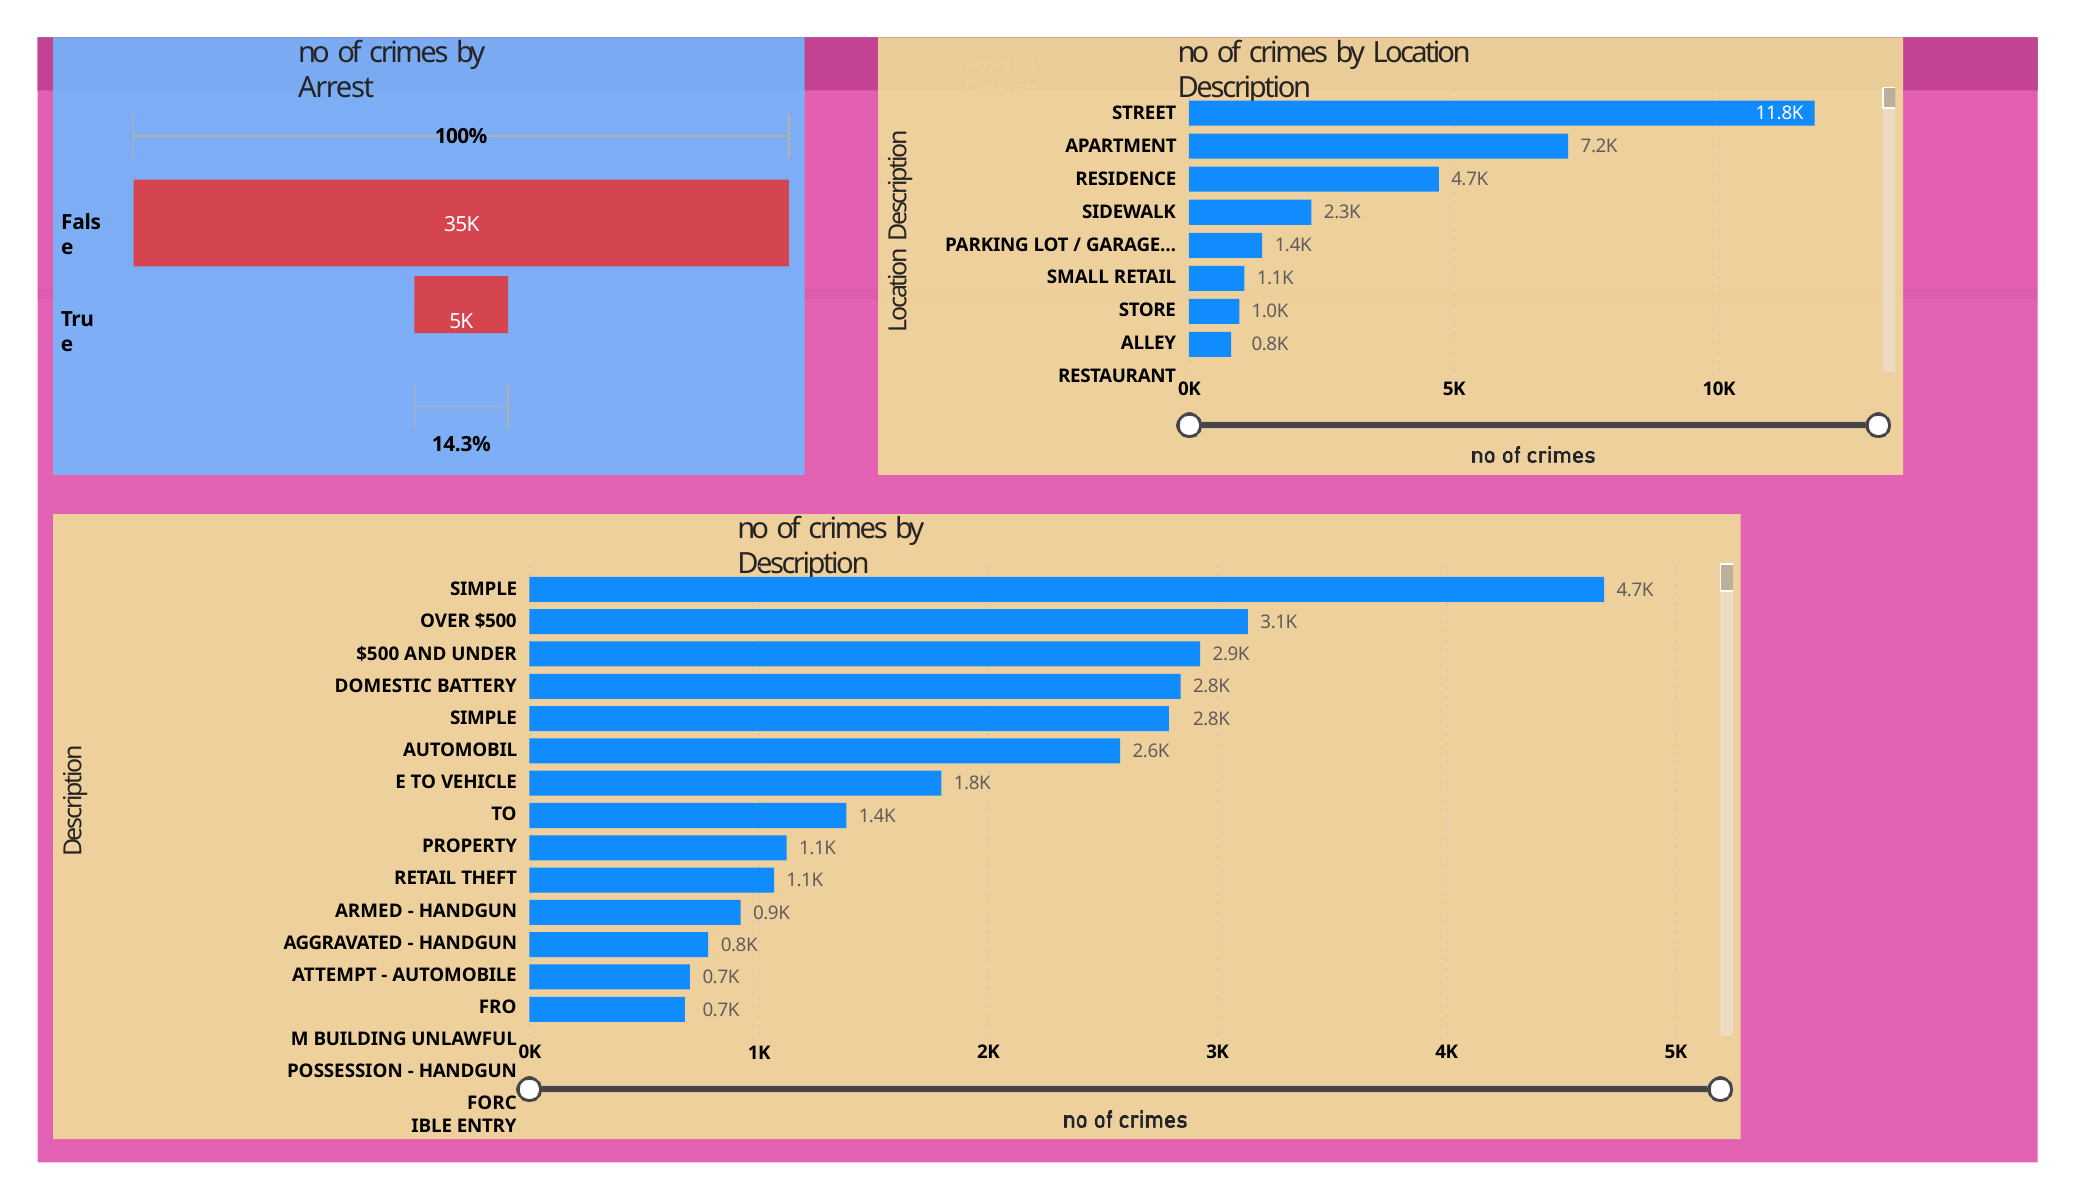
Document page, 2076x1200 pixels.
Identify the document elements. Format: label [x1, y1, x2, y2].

text_box [1188, 446, 1879, 464]
text_box [37, 37, 2038, 1163]
text_box [1176, 86, 1897, 438]
text_box [516, 37, 1904, 1102]
text_box [529, 1111, 1721, 1128]
